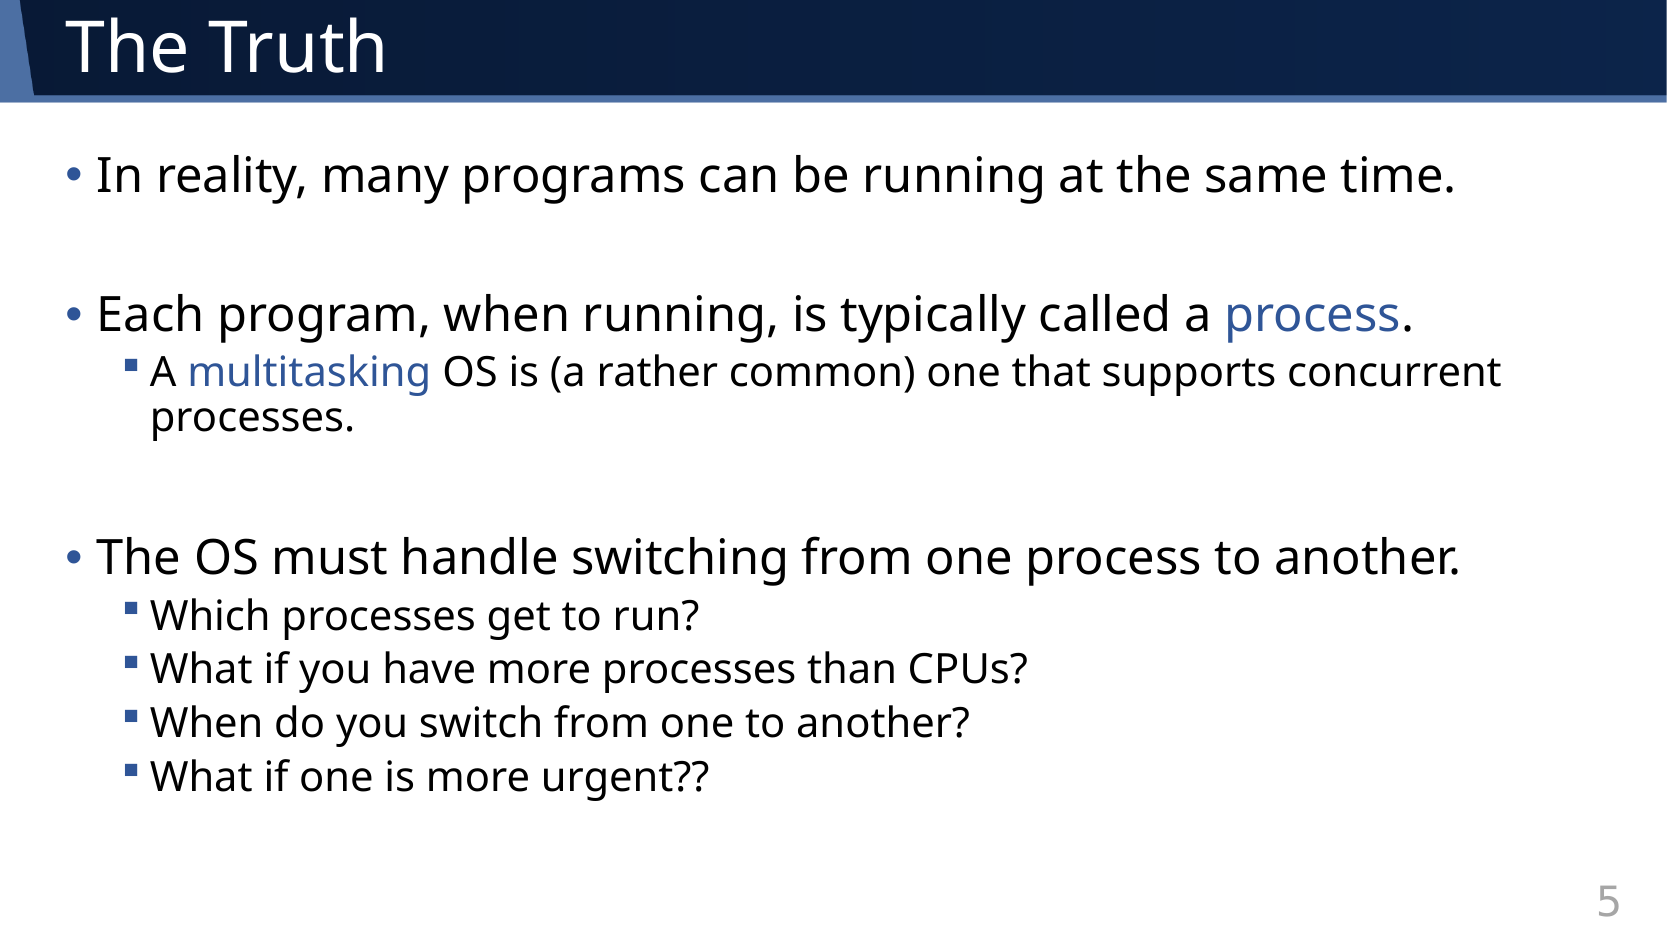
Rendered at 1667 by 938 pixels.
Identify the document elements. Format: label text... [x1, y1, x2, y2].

picture [0, 0, 1667, 938]
title The Truth [50, 3, 1667, 97]
list In reality, many programs can be running at the same time. Each program, when running, is typically called a process. A multitasking OS is (a rather common) one that supports concurrent processes. The OS must handle switching from one process to another. Which processes get to run? What if you have more processes than CPUs? When do you switch from one to another? What if one is more urgent?? [50, 142, 1623, 853]
